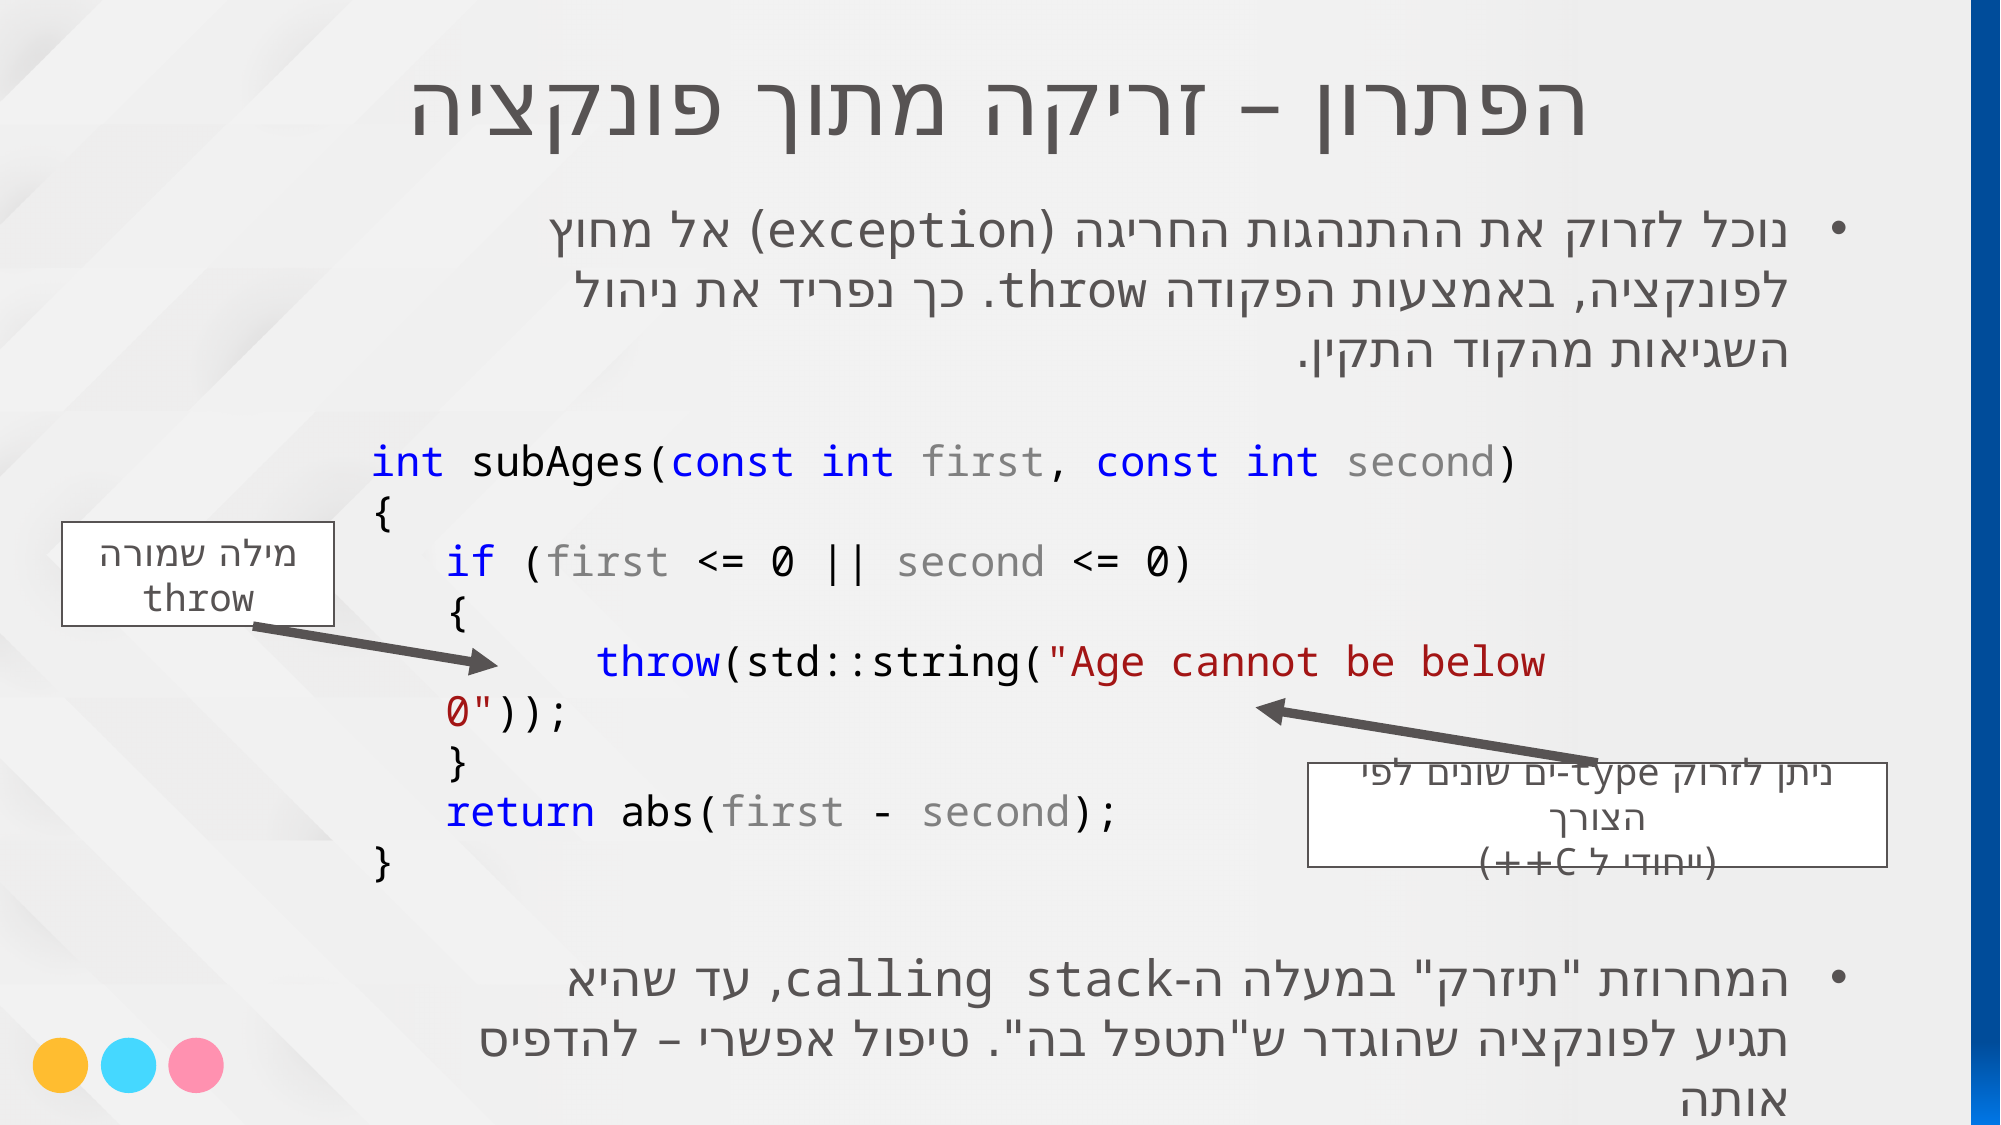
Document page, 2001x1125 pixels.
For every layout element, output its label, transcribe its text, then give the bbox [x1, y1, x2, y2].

text_box נוכל לזרוק את ההתנהגות החריגה (exception) אל מחוץ לפונקציה, באמצעות הפקודה throw. כך נפריד את ניהול השגיאות מהקוד התקין. [380, 189, 1863, 445]
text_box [252, 626, 499, 667]
text_box int subAges(const int first, const int second) { if (first <= 0 || second <= 0) { throw(std::string("Age cannot be below 0")); } return abs(first - second); } [355, 426, 1645, 892]
text_box מילה שמורה throw [61, 521, 335, 627]
title הפתרון – זריקה מתוך פונקציה [137, 0, 1863, 215]
text_box ניתן לזרוק type-ים שונים לפי הצורך (ייחודי ל C++) [1645, 762, 1888, 868]
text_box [1255, 707, 1598, 763]
text_box המחרוזת "תיזרק" במעלה ה-calling stack, עד שהיא תגיע לפונקציה שהוגדר ש"תטפל בה". טיפול אפשרי – להדפיס אותה [441, 939, 1863, 1125]
